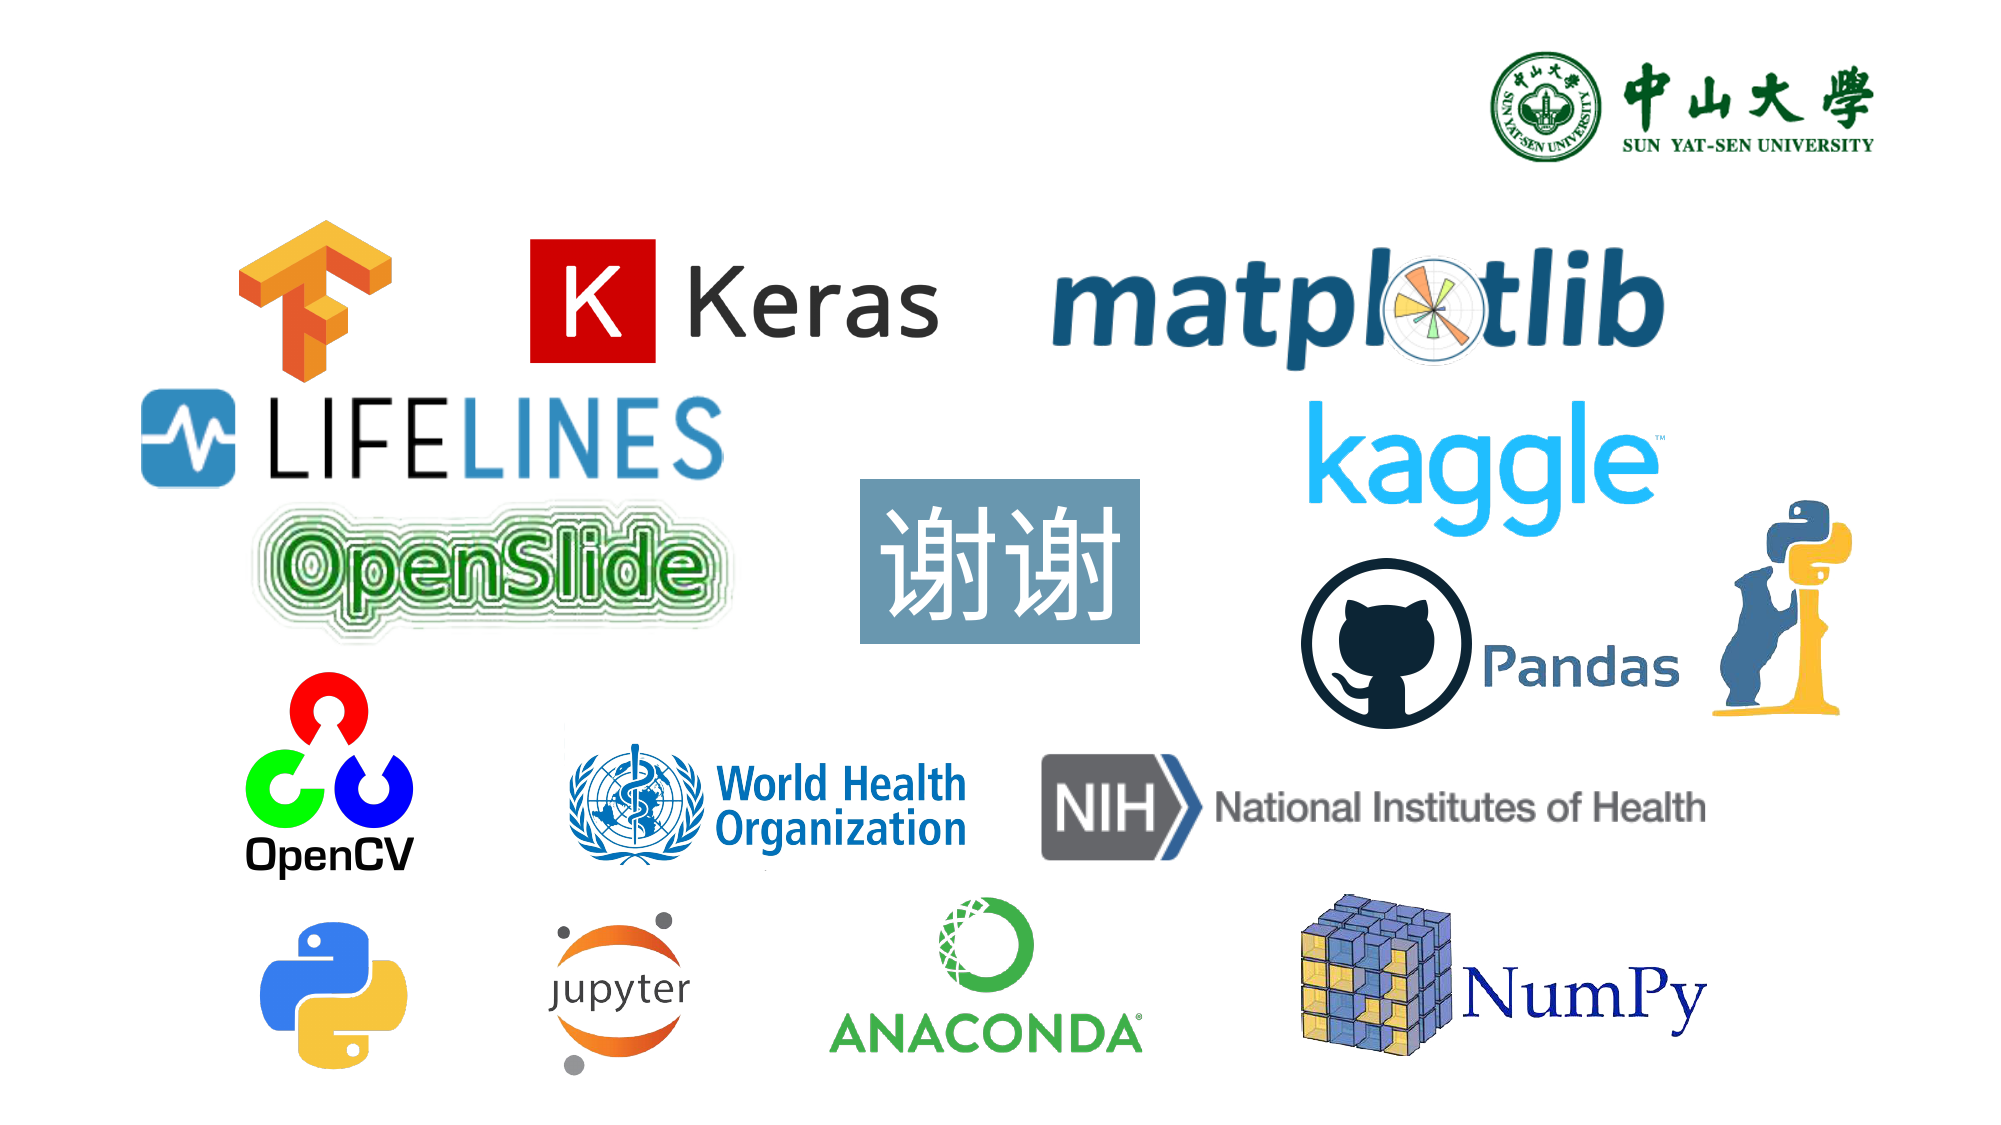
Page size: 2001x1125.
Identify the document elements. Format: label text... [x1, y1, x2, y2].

picture [1468, 32, 1890, 184]
picture [239, 902, 426, 1089]
picture [141, 225, 1870, 1094]
picture [528, 237, 968, 365]
picture [245, 672, 414, 880]
text_box 谢谢 [860, 479, 1140, 644]
picture [239, 220, 392, 383]
